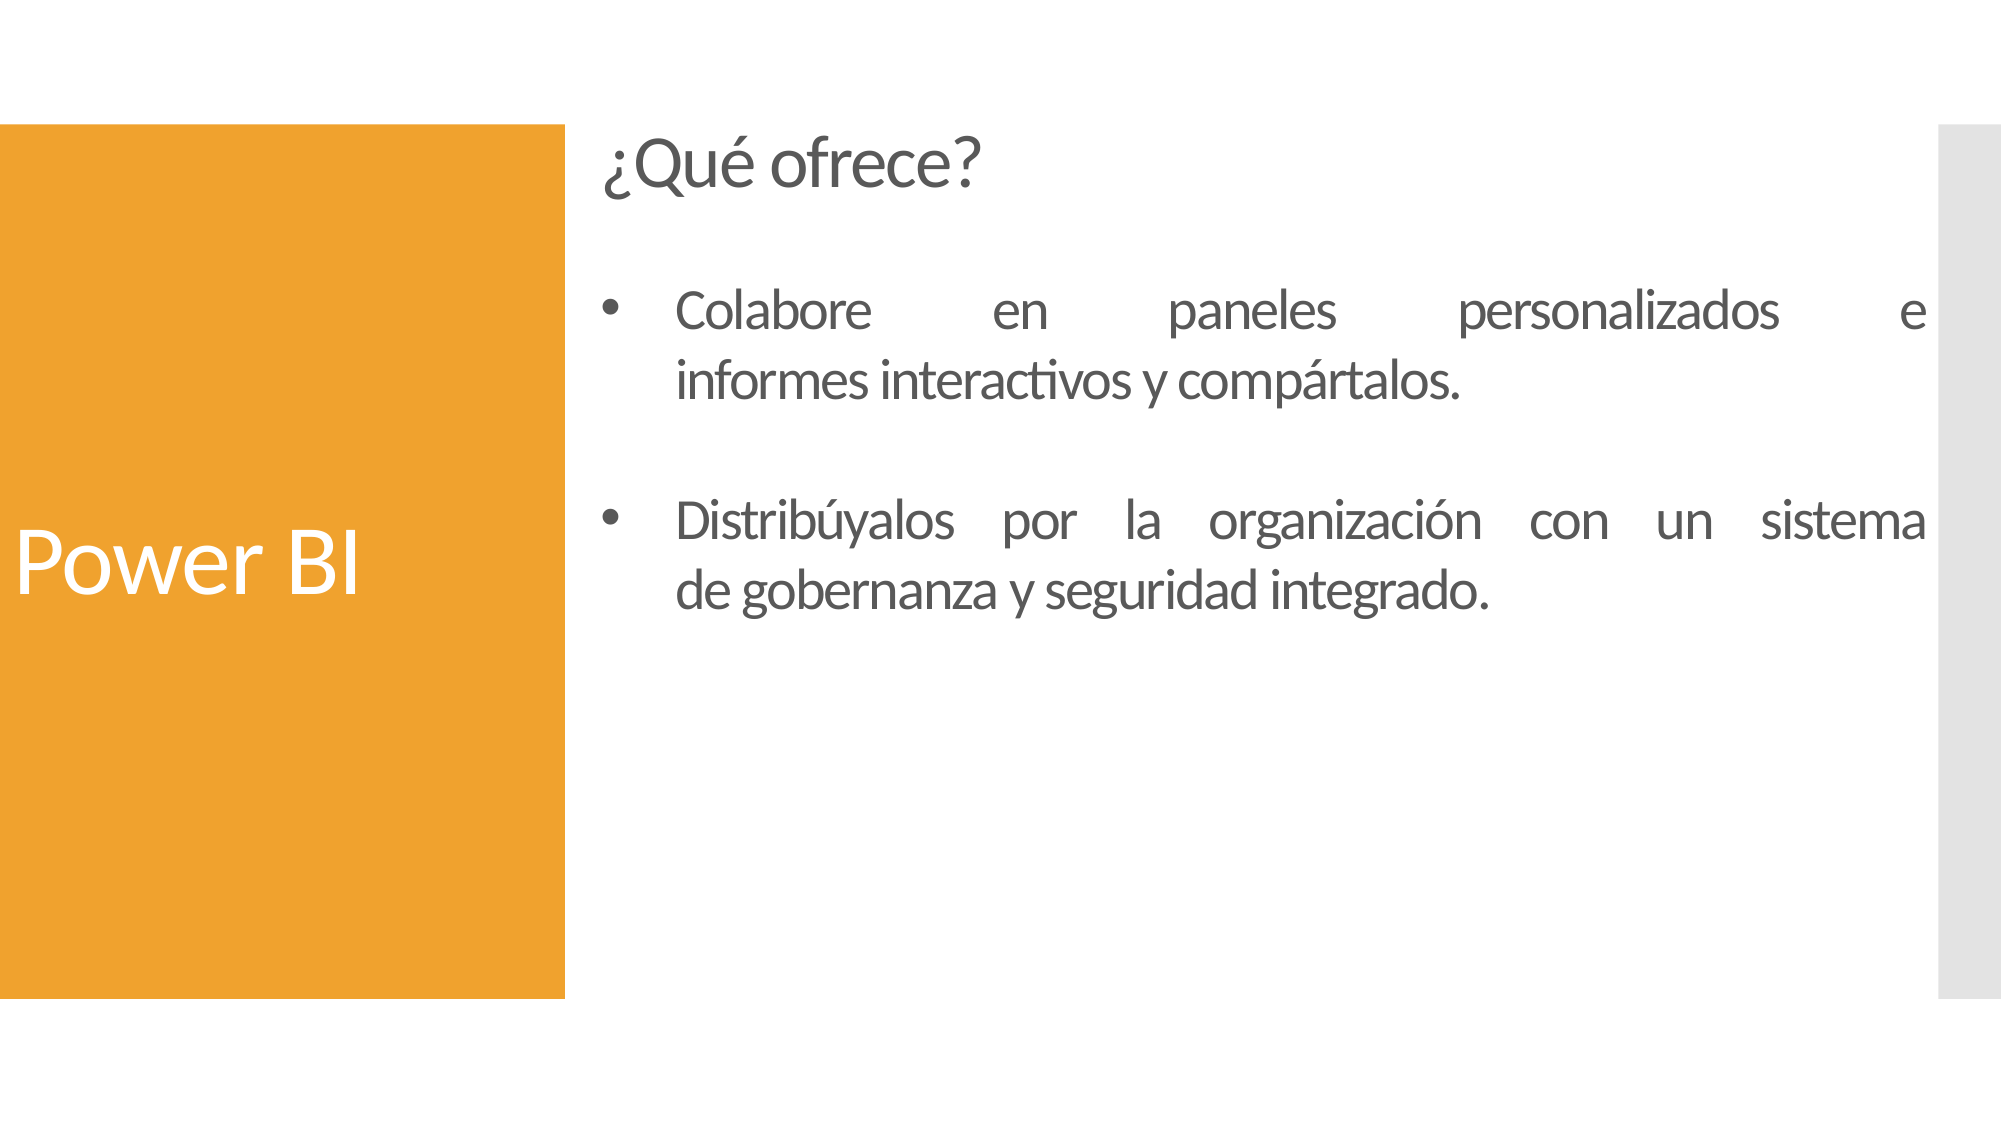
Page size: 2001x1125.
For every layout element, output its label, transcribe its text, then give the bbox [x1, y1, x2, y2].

title Power BI [0, 184, 580, 940]
text_box Colabore en paneles personalizados e informes interactivos y compártalos. Distribúyalos por la organización con un sistema de gobernanza y seguridad integrado. [585, 263, 1942, 979]
text_box ¿Qué ofrece? [585, 105, 1885, 211]
